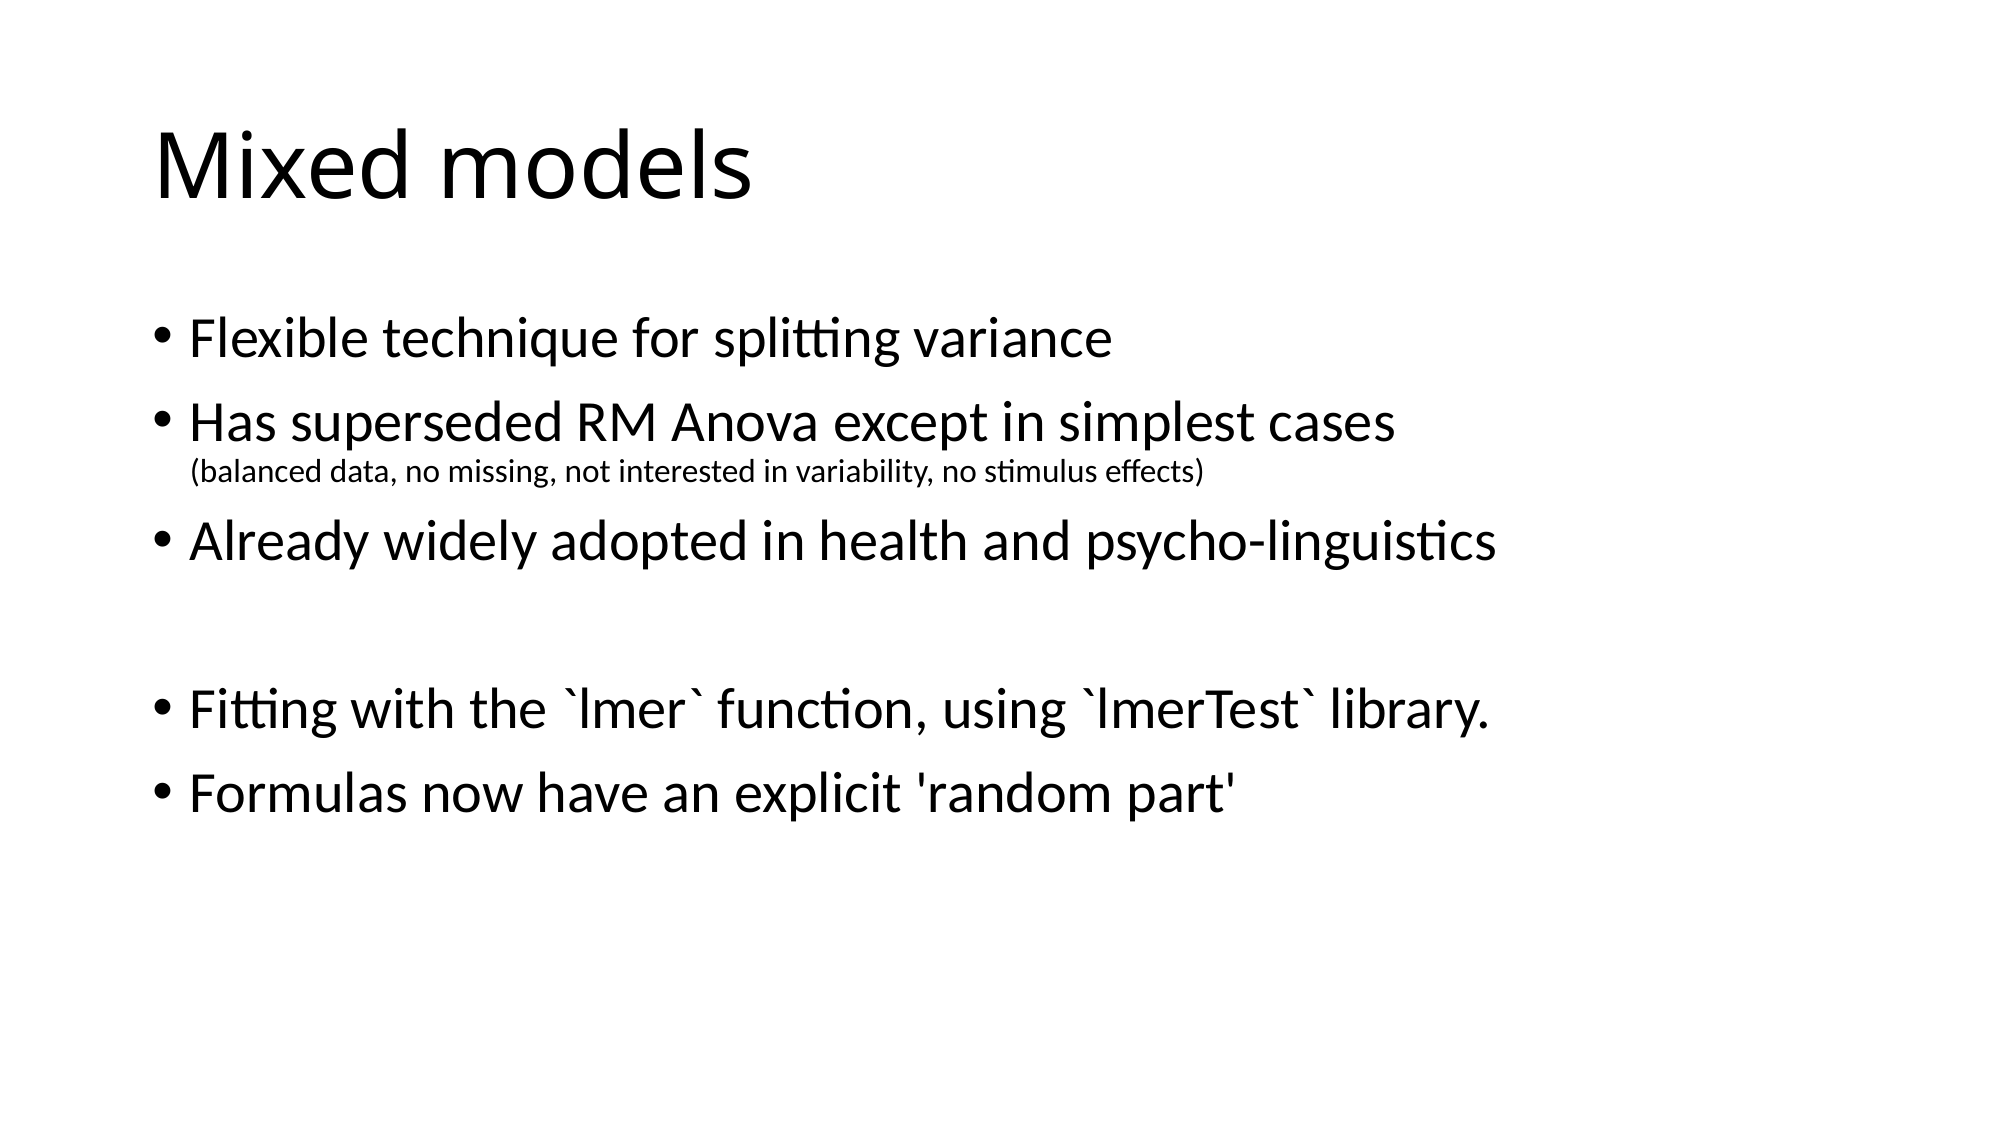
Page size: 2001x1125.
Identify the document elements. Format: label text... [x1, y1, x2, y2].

list Flexible technique for splitting variance Has superseded RM Anova except in simplest cases (balanced data, no missing, not interested in variability, no stimulus effects) Already widely adopted in health and psycho-linguistics Fitting with the `lmer` function, using `lmerTest` library. Formulas now have an explicit 'random part' [137, 299, 1863, 1014]
title Mixed models [137, 59, 1863, 278]
